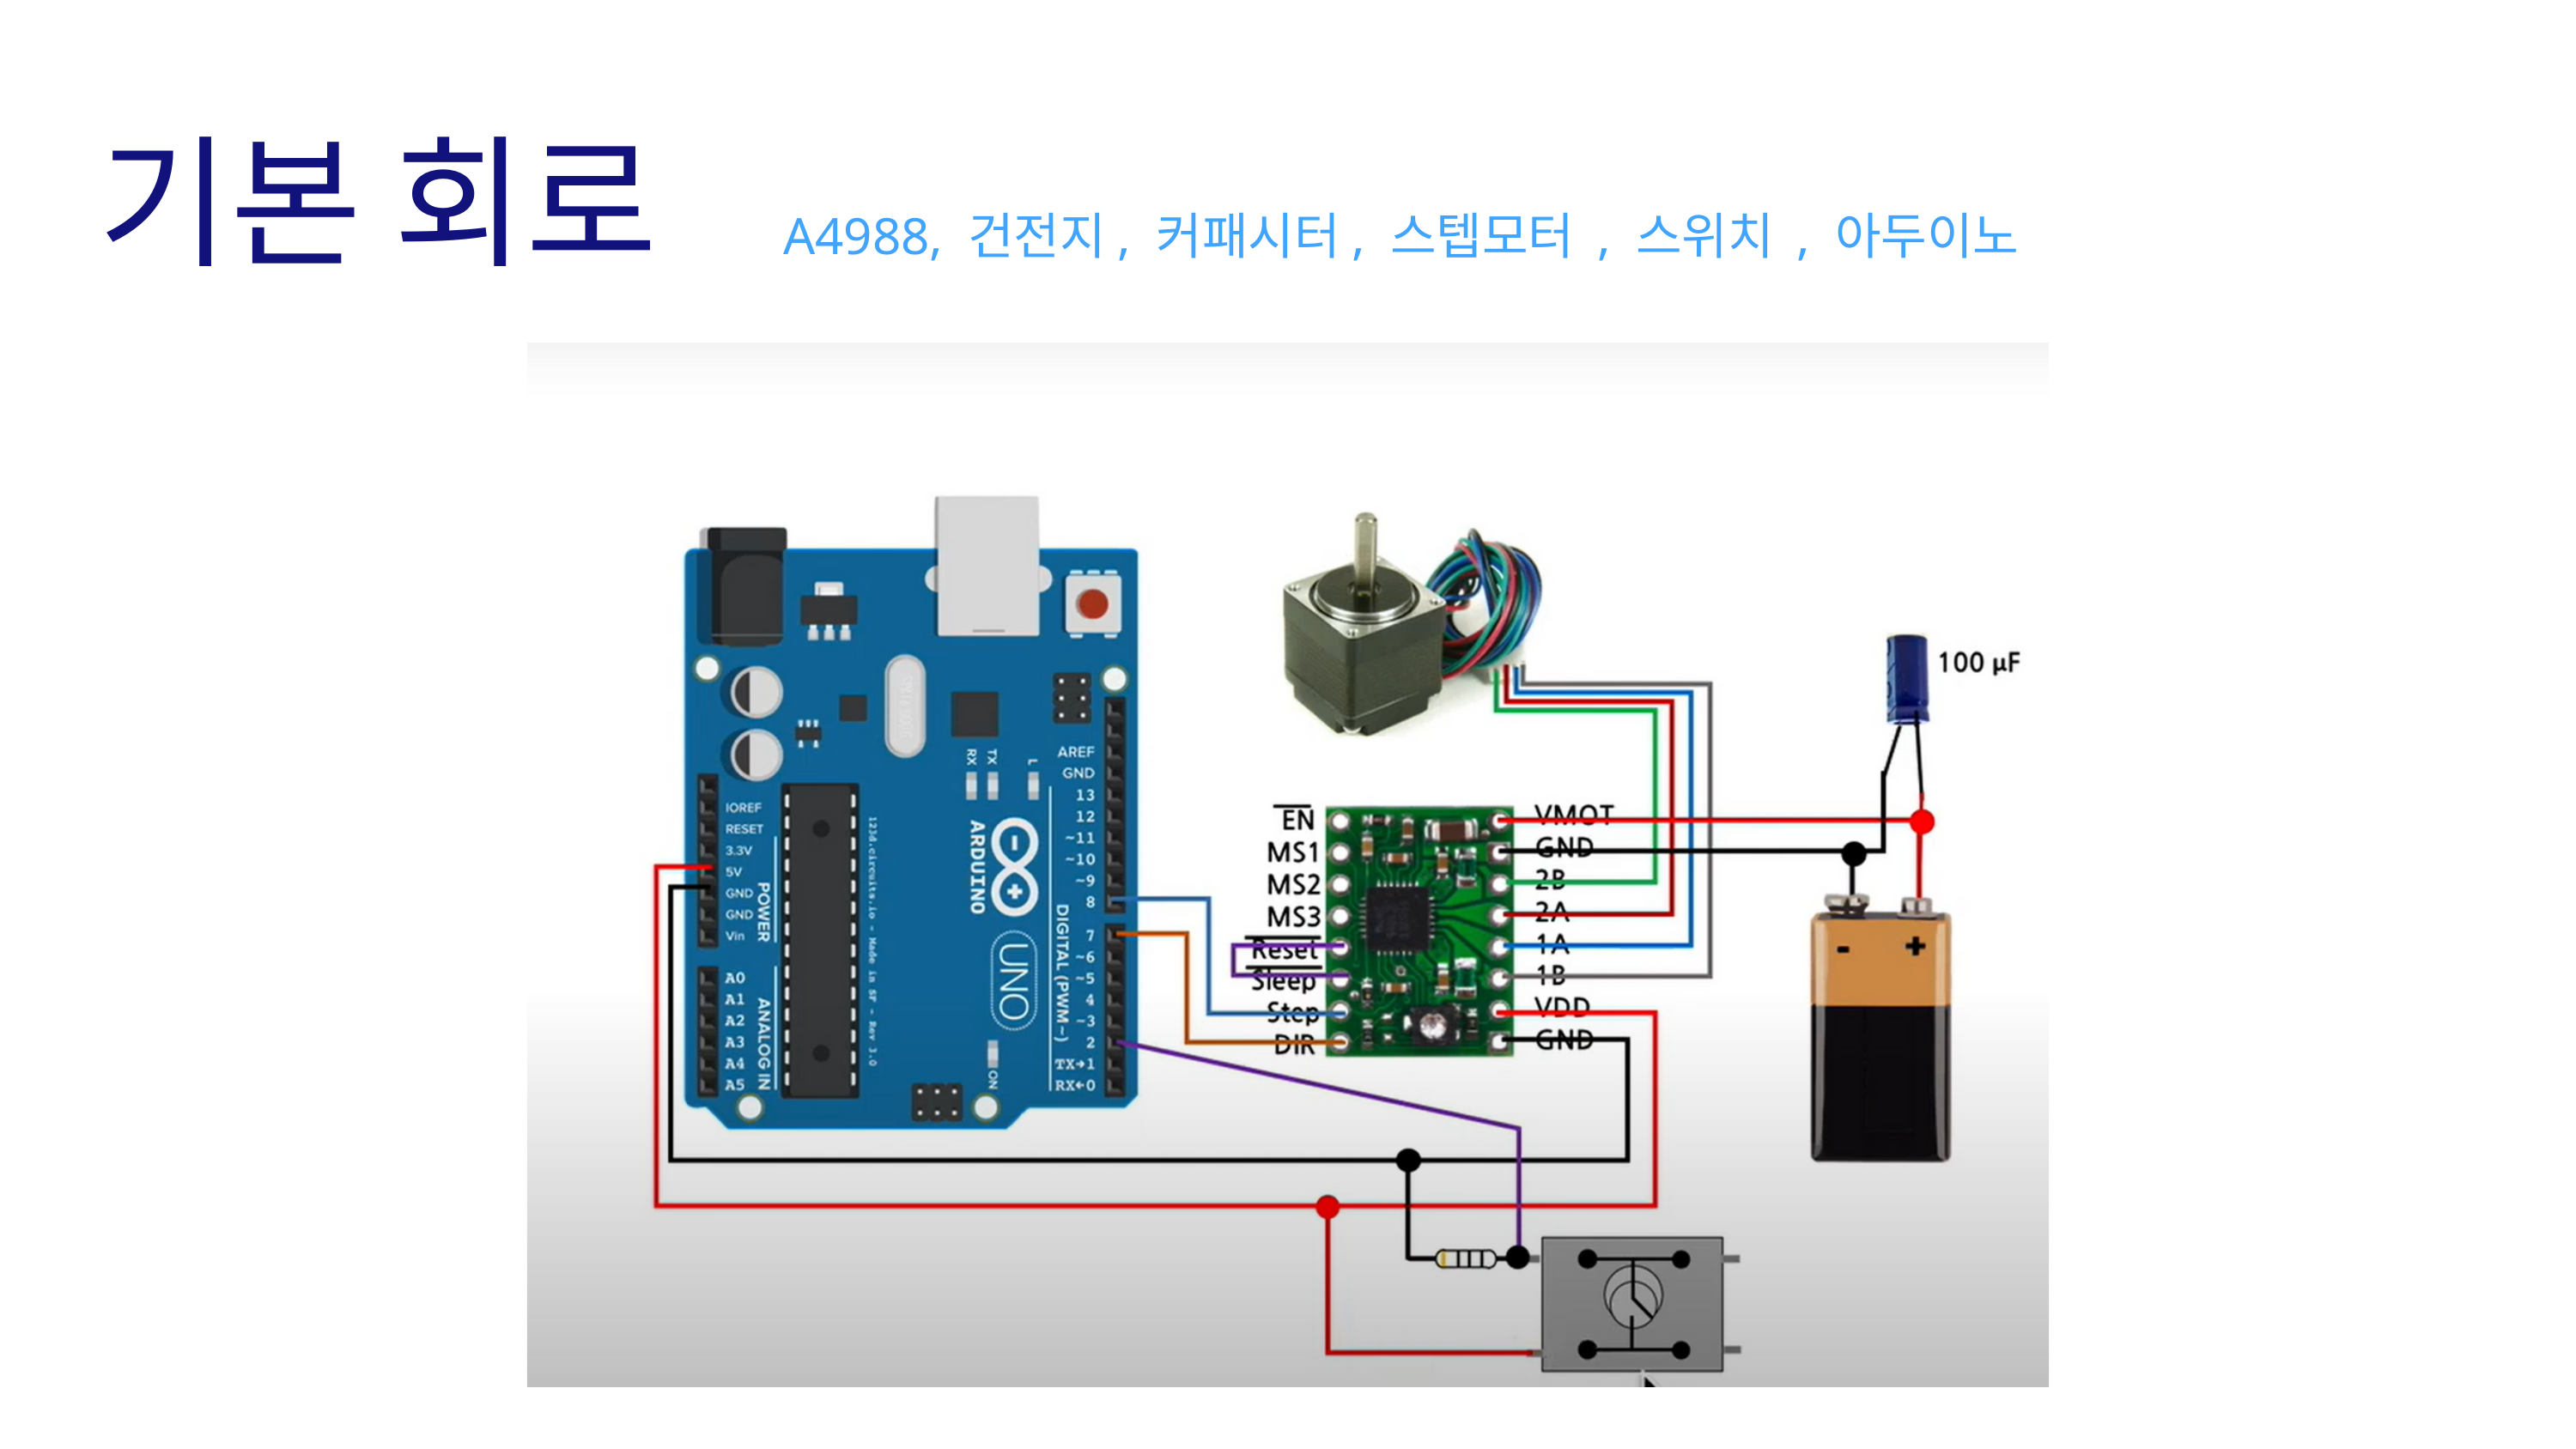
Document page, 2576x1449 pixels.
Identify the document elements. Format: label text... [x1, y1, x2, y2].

text_box [526, 343, 2050, 1388]
text_box A4988, 건전지, 커패시터, 스텝모터 , 스위치 , 아두이노 [783, 201, 2447, 264]
text_box 기본 회로 [98, 112, 1137, 285]
